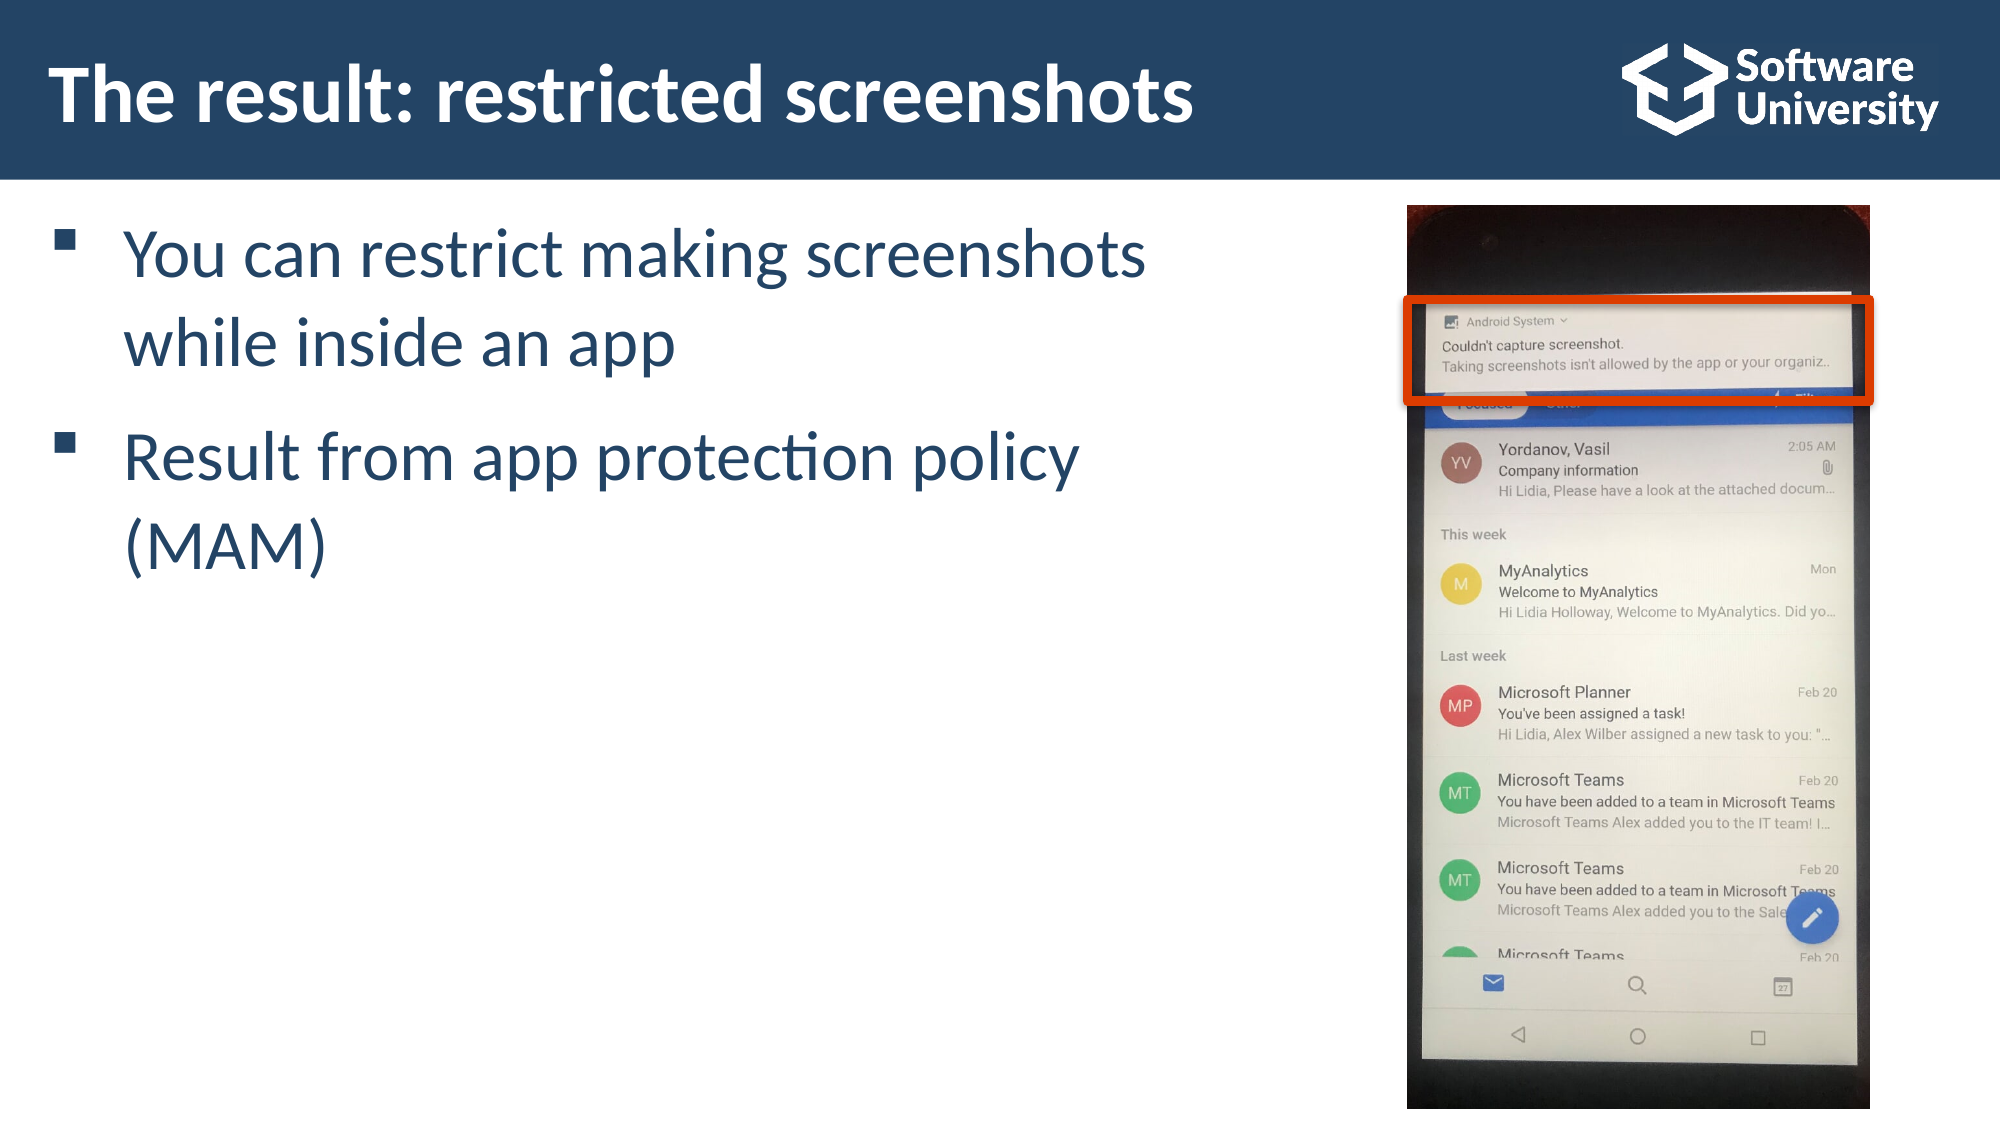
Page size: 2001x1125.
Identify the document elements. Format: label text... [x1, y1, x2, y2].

list You can restrict making screenshots while inside an app Result from app protection policy (MAM) [31, 196, 1222, 1050]
title The result: restricted screenshots [31, 16, 1591, 162]
picture [1622, 43, 1939, 136]
picture [1406, 205, 1871, 1109]
